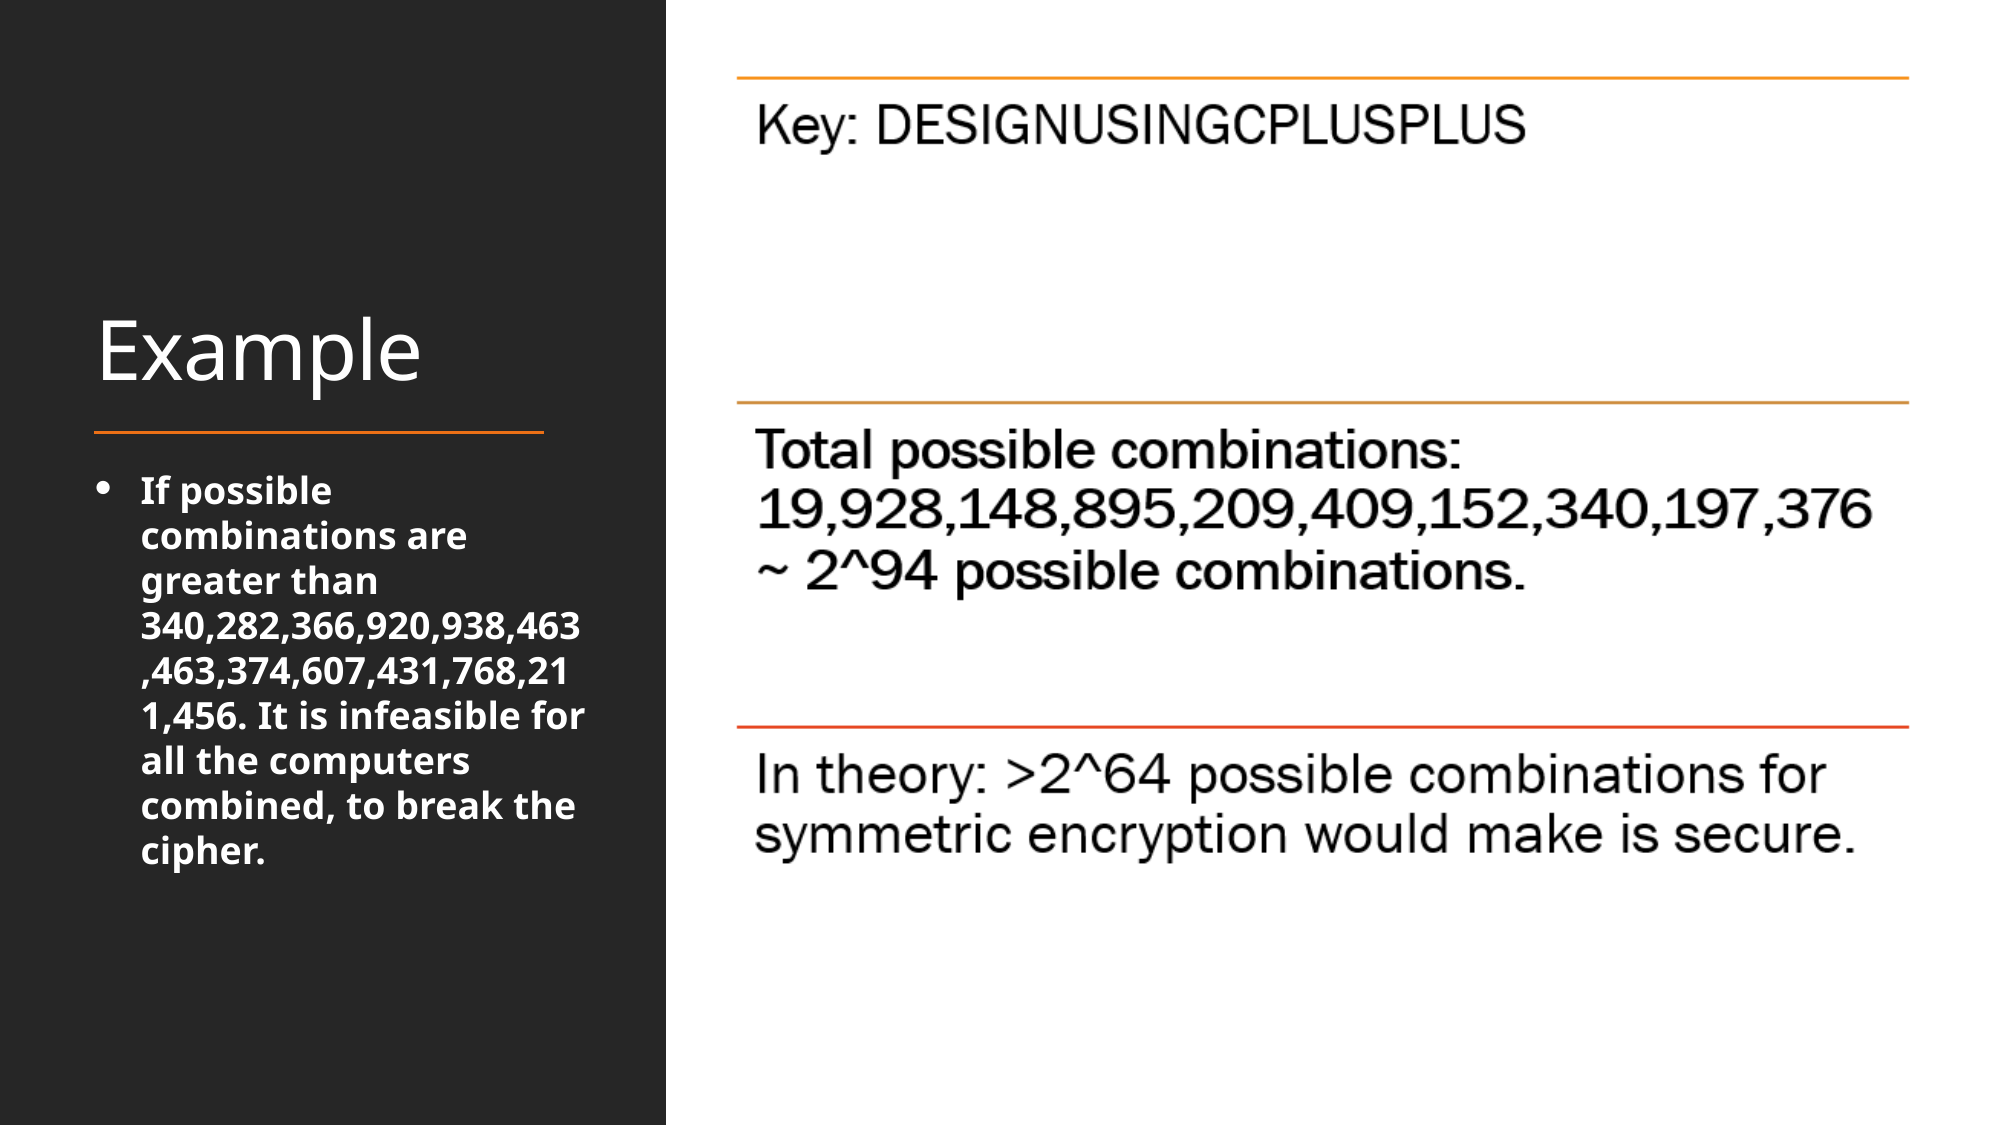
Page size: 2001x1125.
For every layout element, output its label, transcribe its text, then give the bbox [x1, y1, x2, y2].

text_box [0, 0, 667, 1125]
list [702, 34, 1943, 1055]
text_box If possible combinations are greater than 340,282,366,920,938,463,463,374,607,431,768,211,456. It is infeasible for all the computers combined, to break the cipher. [93, 459, 587, 983]
text_box [667, 0, 2000, 1125]
title Example [80, 84, 587, 407]
